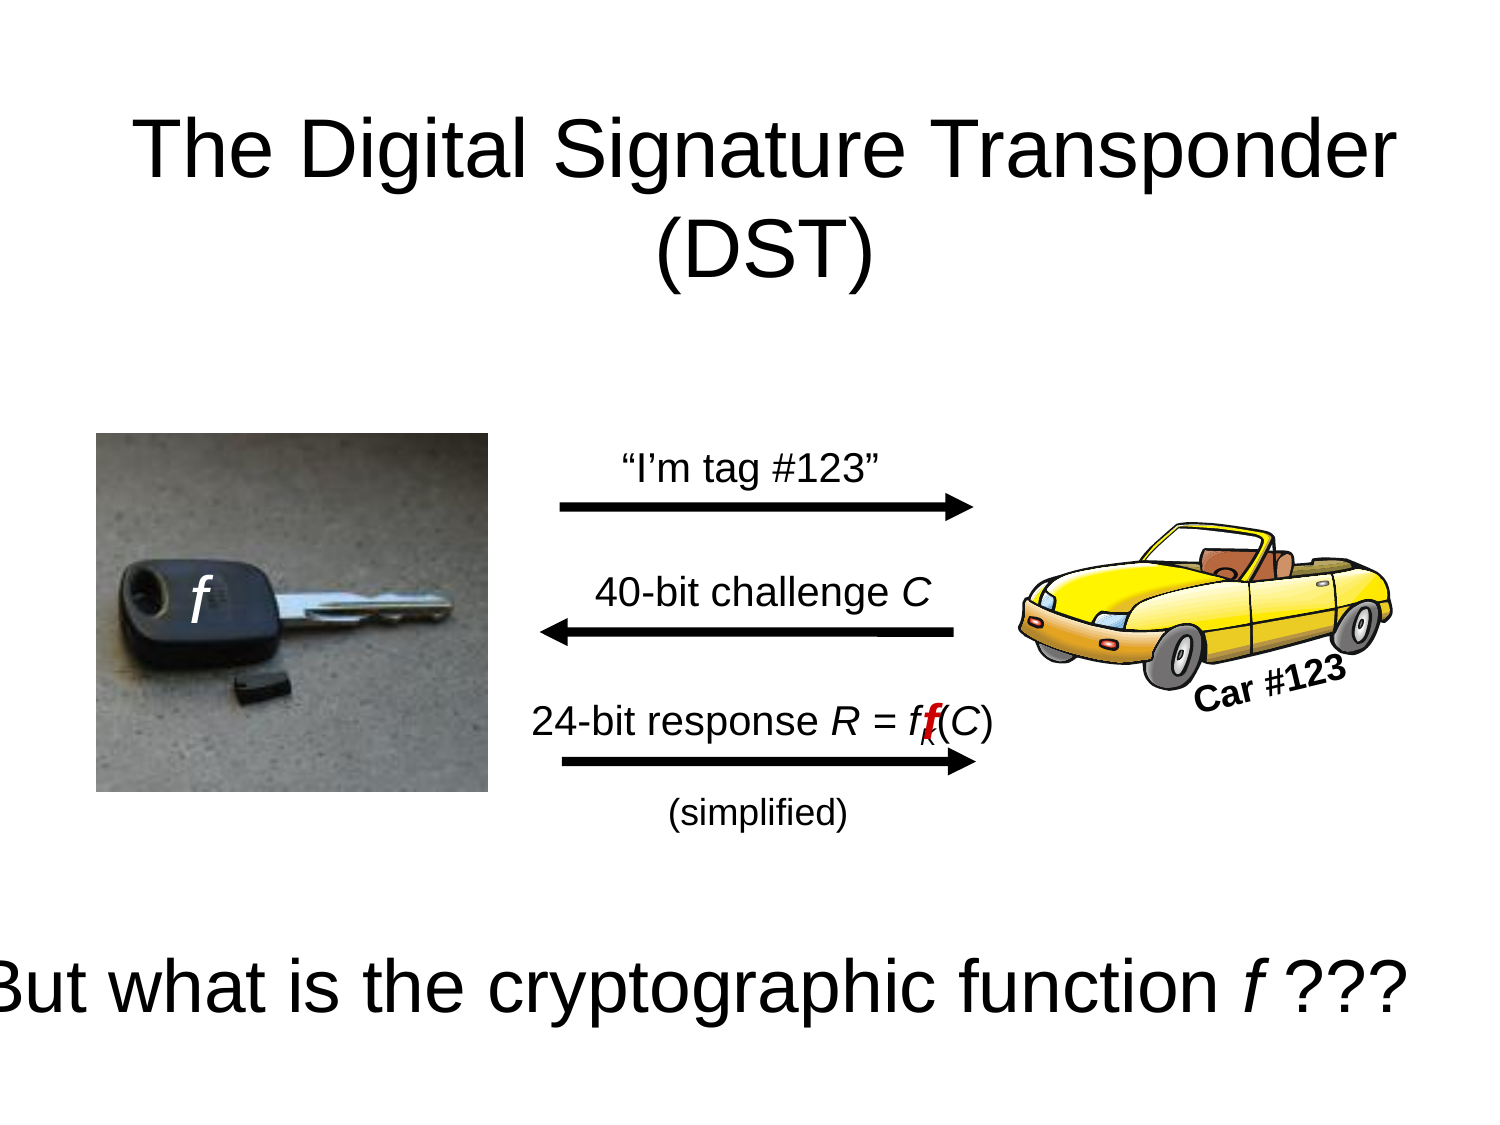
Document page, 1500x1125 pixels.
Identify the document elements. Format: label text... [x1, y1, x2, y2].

text_box “I’m tag #123” [607, 433, 895, 499]
text_box 40-bit challenge C [580, 557, 947, 622]
text_box [561, 758, 977, 768]
text_box Car #123 [1178, 699, 1324, 732]
text_box f [907, 682, 954, 757]
text_box (simplified) [653, 780, 864, 840]
text_box [559, 500, 974, 514]
title The Digital Signature Transponder (DST) [112, 99, 1419, 288]
picture [1017, 521, 1393, 692]
picture [95, 432, 489, 793]
text_box 24-bit response R = fK(C) [516, 685, 1010, 758]
text_box But what is the cryptographic function f ??? [0, 929, 1424, 1125]
text_box [539, 625, 954, 639]
